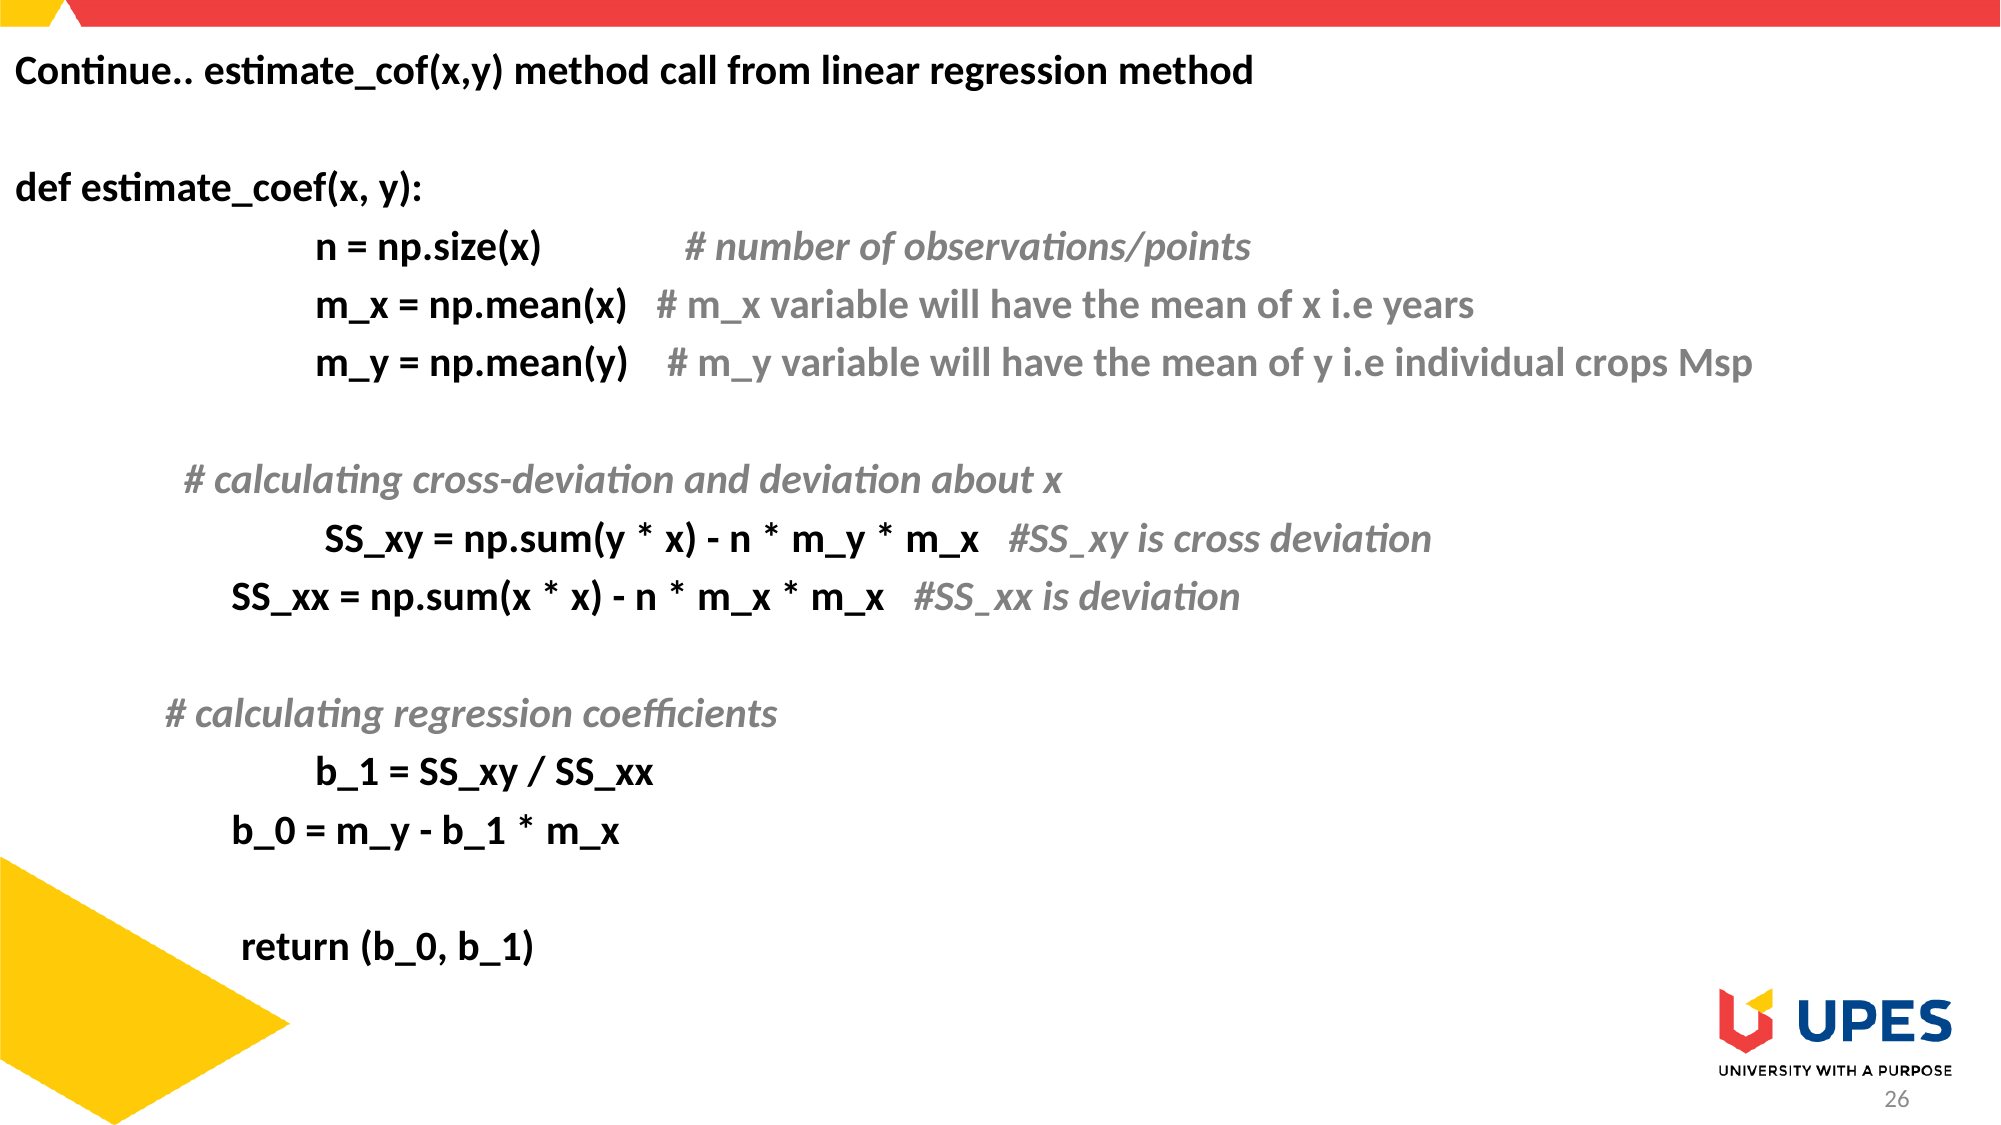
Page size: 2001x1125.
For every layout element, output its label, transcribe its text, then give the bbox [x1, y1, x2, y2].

picture [0, 0, 2001, 1125]
list Continue.. estimate_cof(x,y) method call from linear regression method def estimate_coef(x, y): n = np.size(x) # number of observations/points m_x = np.mean(x) # m_x variable will have the mean of x i.e years m_y = np.mean(y) # m_y variable will have the mean of y i.e individual crops Msp # calculating cross-deviation and deviation about x SS_xy = np.sum(y * x) - n * m_y * m_x #SS_xy is cross deviation SS_xx = np.sum(x * x) - n * m_x * m_x #SS_xx is deviation # calculating regression coefficients b_1 = SS_xy / SS_xx b_0 = m_y - b_1 * m_x return (b_0, b_1) [0, 35, 1925, 1030]
